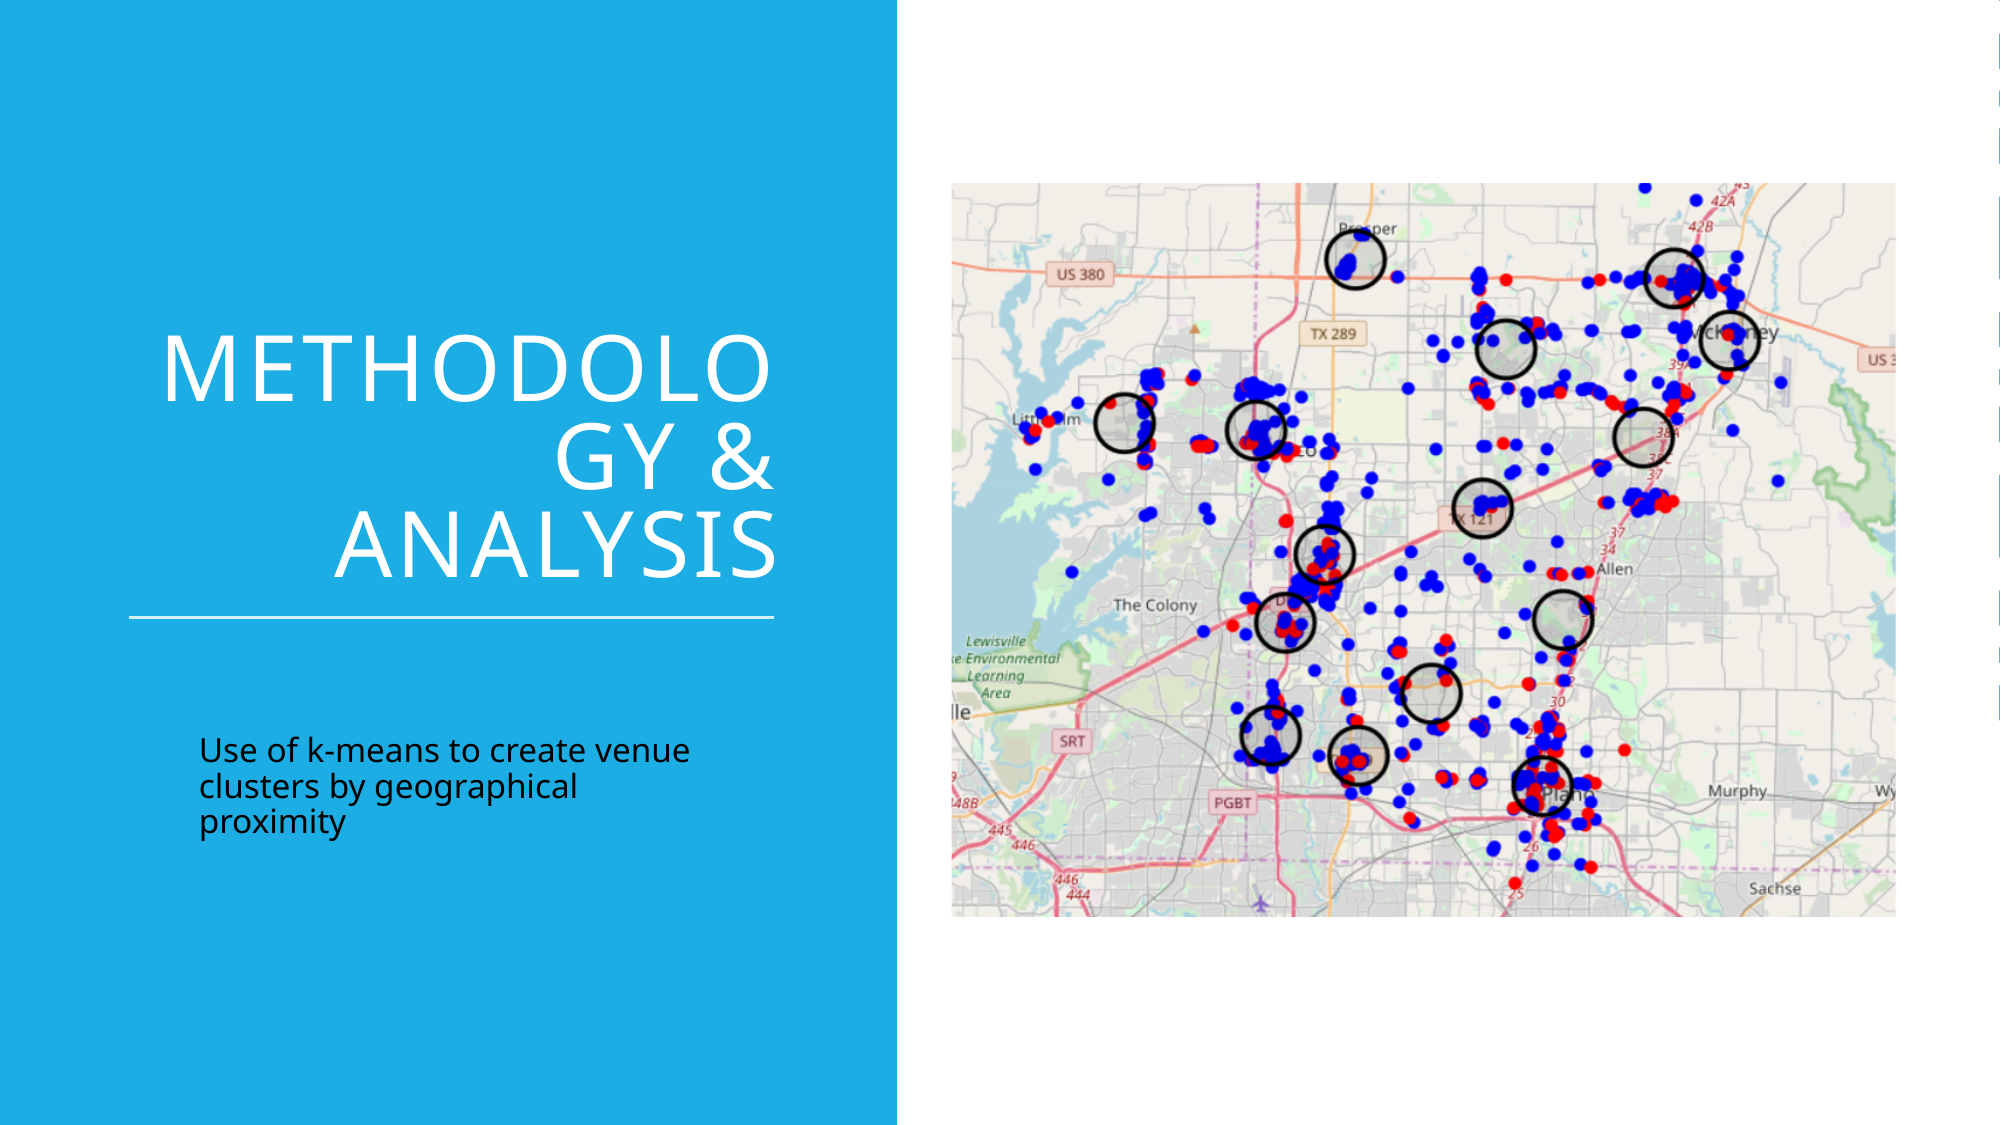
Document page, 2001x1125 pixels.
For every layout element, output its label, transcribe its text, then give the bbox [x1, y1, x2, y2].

text_box [0, 0, 898, 1125]
picture [951, 178, 1896, 917]
text_box Use of k-means to create venue clusters by geographical proximity [191, 726, 706, 888]
title Methodology & analysis [104, 104, 795, 603]
text_box [898, 0, 2000, 1125]
